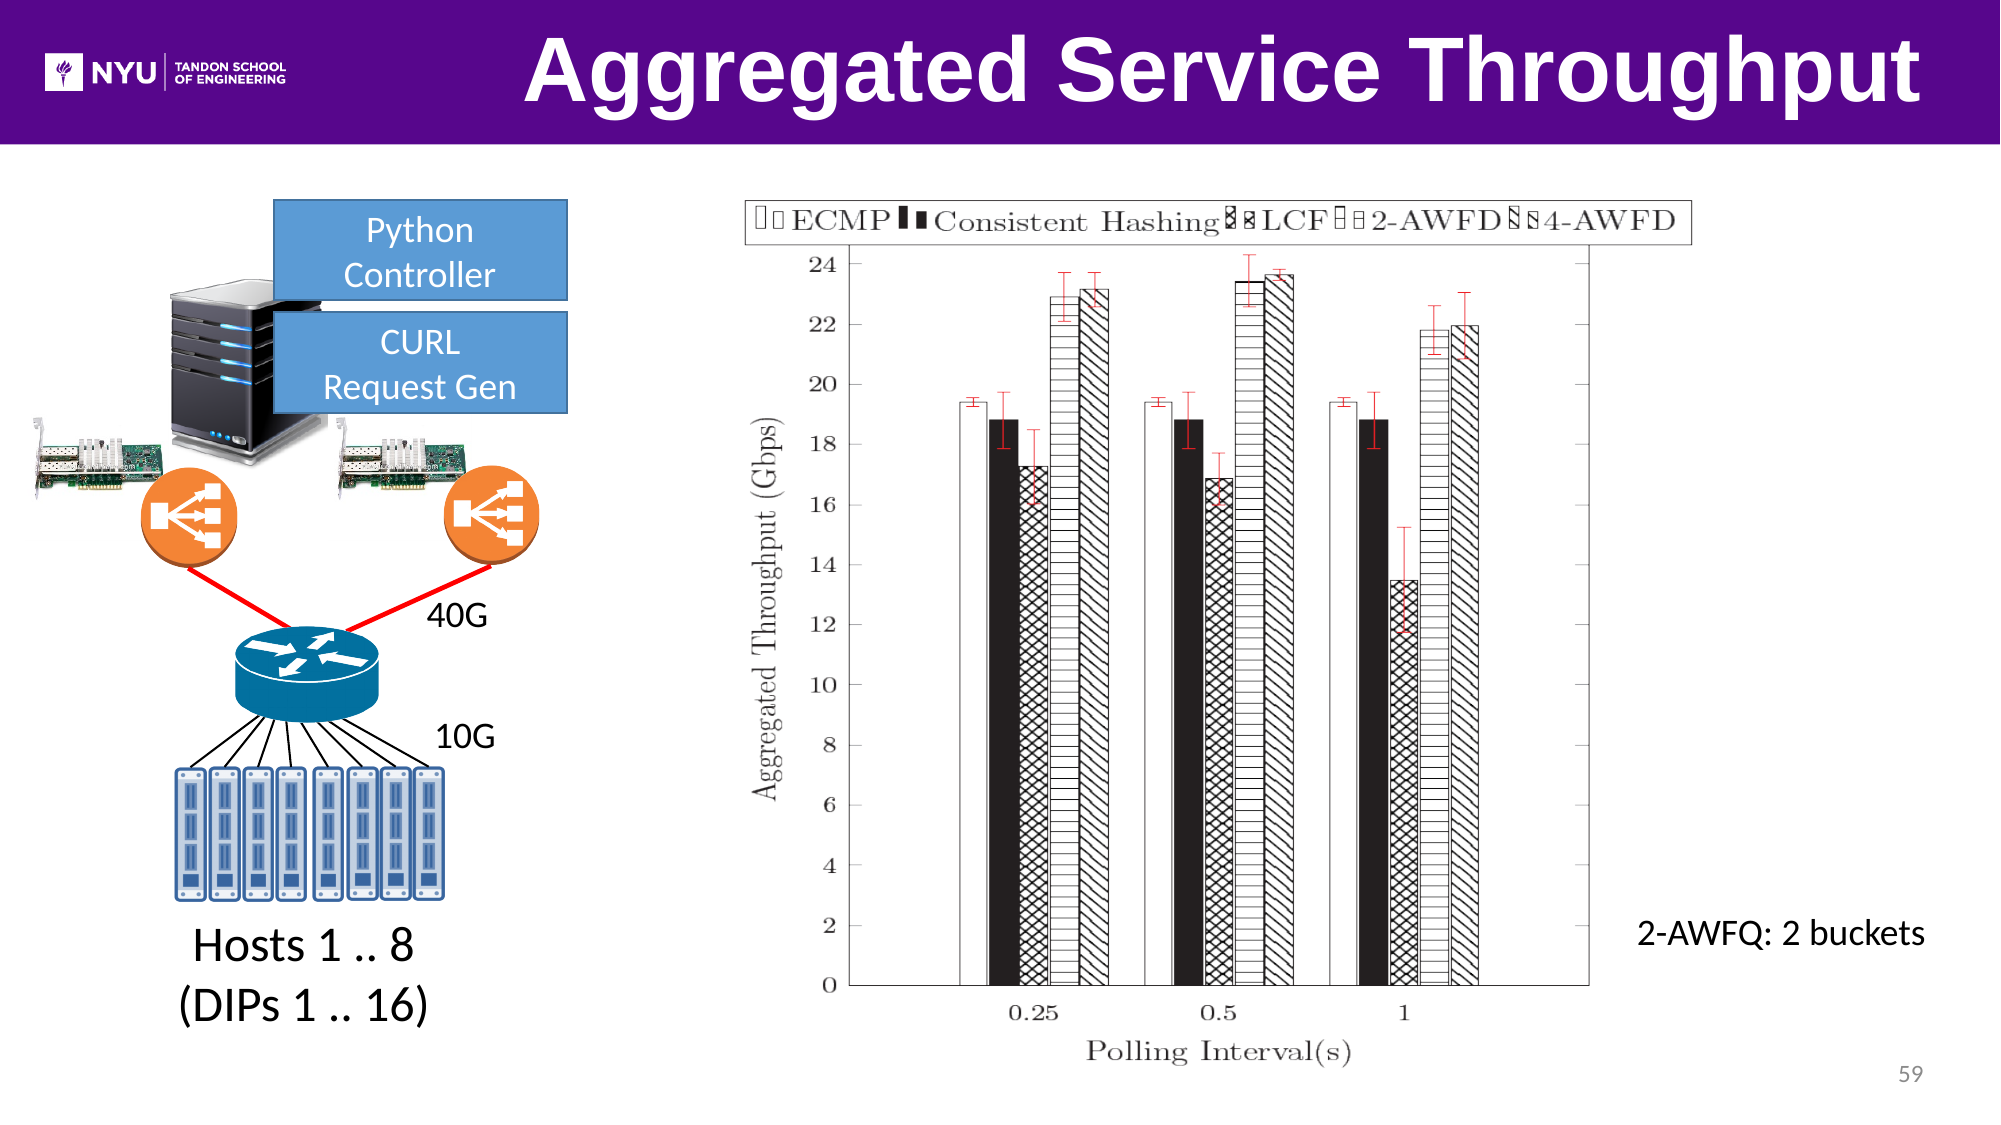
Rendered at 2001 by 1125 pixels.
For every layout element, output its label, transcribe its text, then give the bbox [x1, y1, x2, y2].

text_box 2-AWFQ: 2 buckets [1702, 900, 1950, 961]
text_box 40G [411, 582, 504, 642]
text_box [224, 695, 257, 767]
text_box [287, 687, 429, 767]
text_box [346, 565, 492, 632]
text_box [190, 703, 276, 768]
text_box 10G [429, 703, 511, 763]
text_box Hosts 1 .. 8 (DIPs 1 .. 16) [152, 904, 456, 1039]
slide_number 59 [1488, 1042, 1939, 1103]
picture [230, 617, 384, 726]
text_box CURL Request Gen [357, 311, 568, 414]
picture [25, 263, 540, 569]
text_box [283, 726, 287, 767]
picture [123, 767, 496, 902]
title Aggregated Service Throughput [290, 12, 1939, 132]
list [684, 168, 1702, 1088]
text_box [188, 568, 295, 632]
text_box Python Controller [273, 199, 568, 301]
picture [45, 53, 286, 91]
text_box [257, 726, 283, 767]
